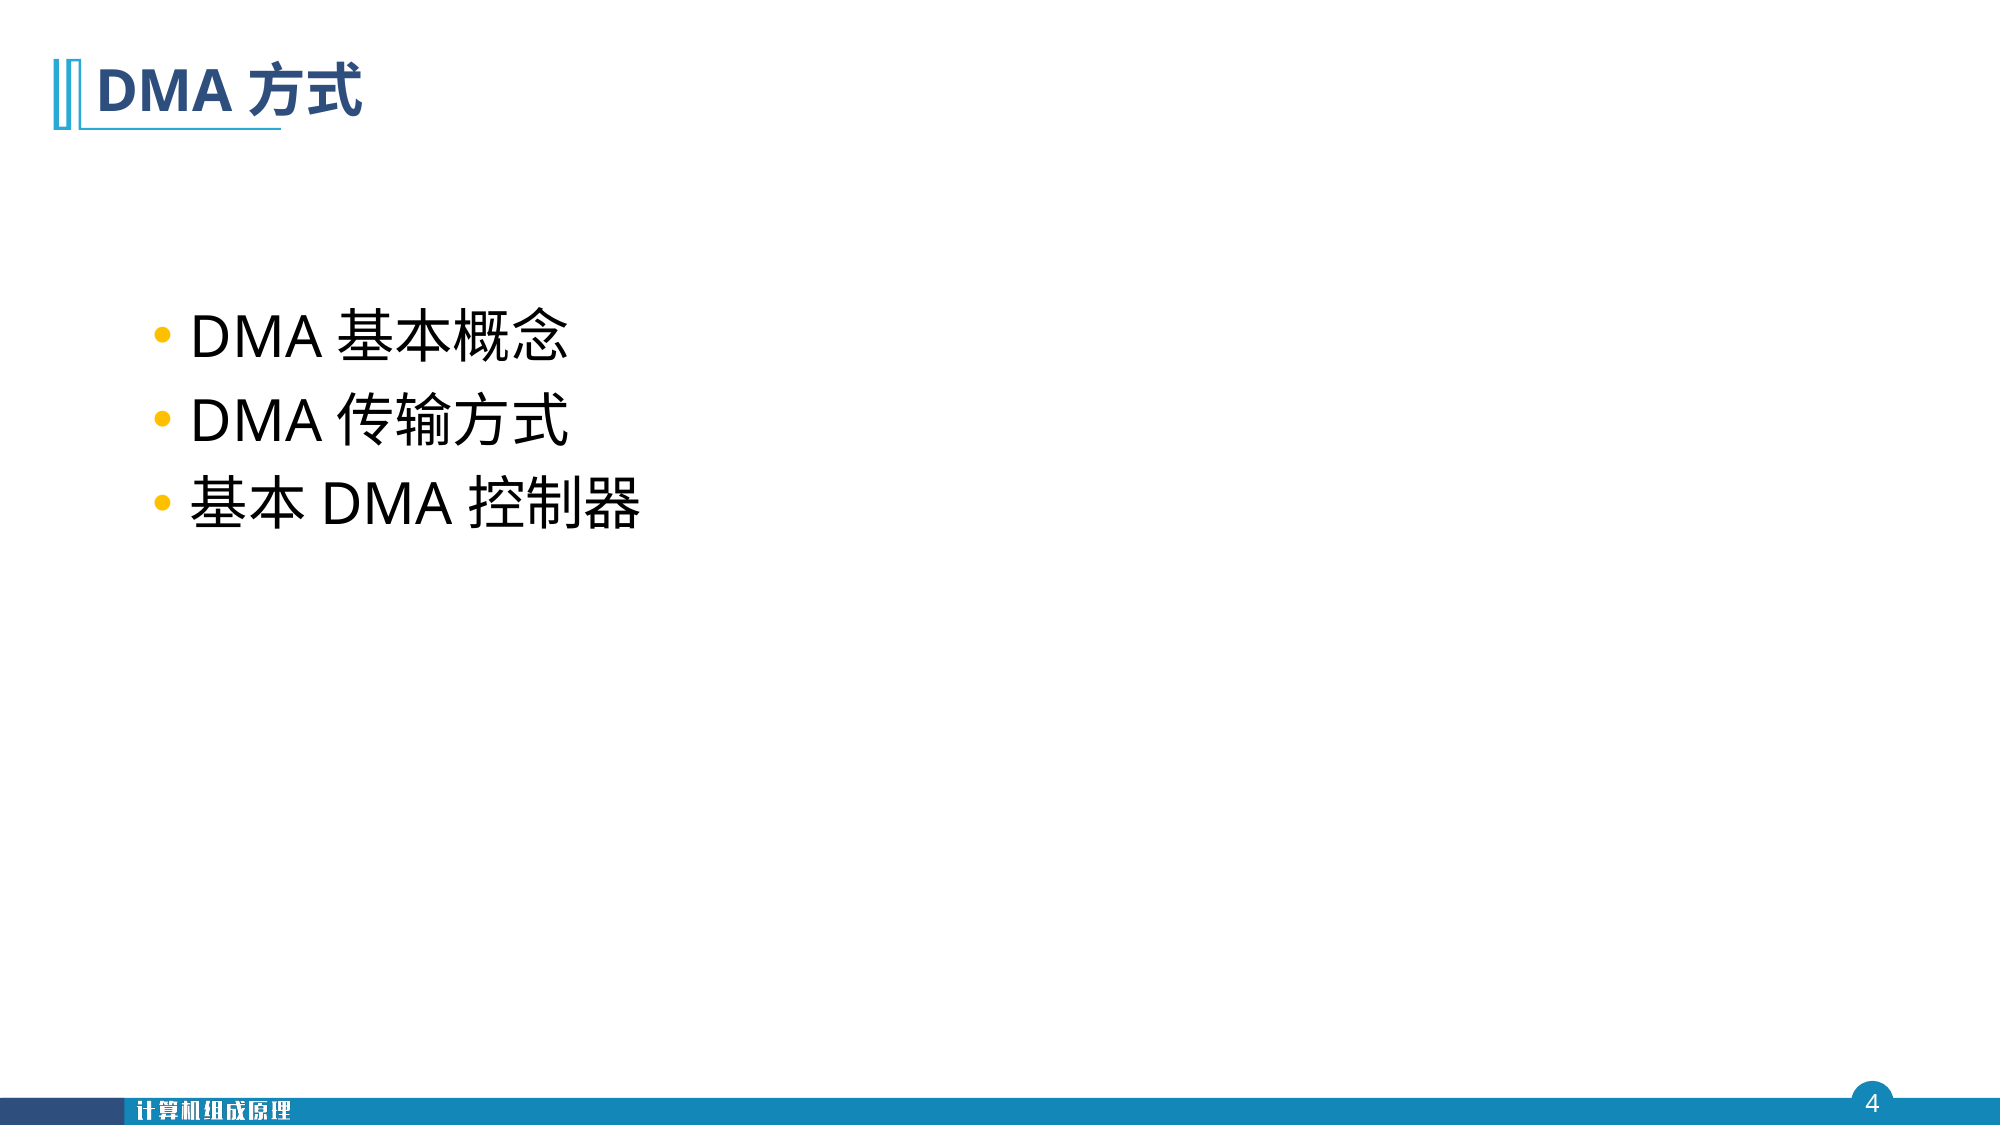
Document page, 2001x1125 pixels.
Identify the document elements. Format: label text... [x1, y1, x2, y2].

title DMA方式 [80, 42, 1805, 144]
list DMA基本概念 DMA传输方式 基本DMA控制器 [137, 299, 1863, 1014]
